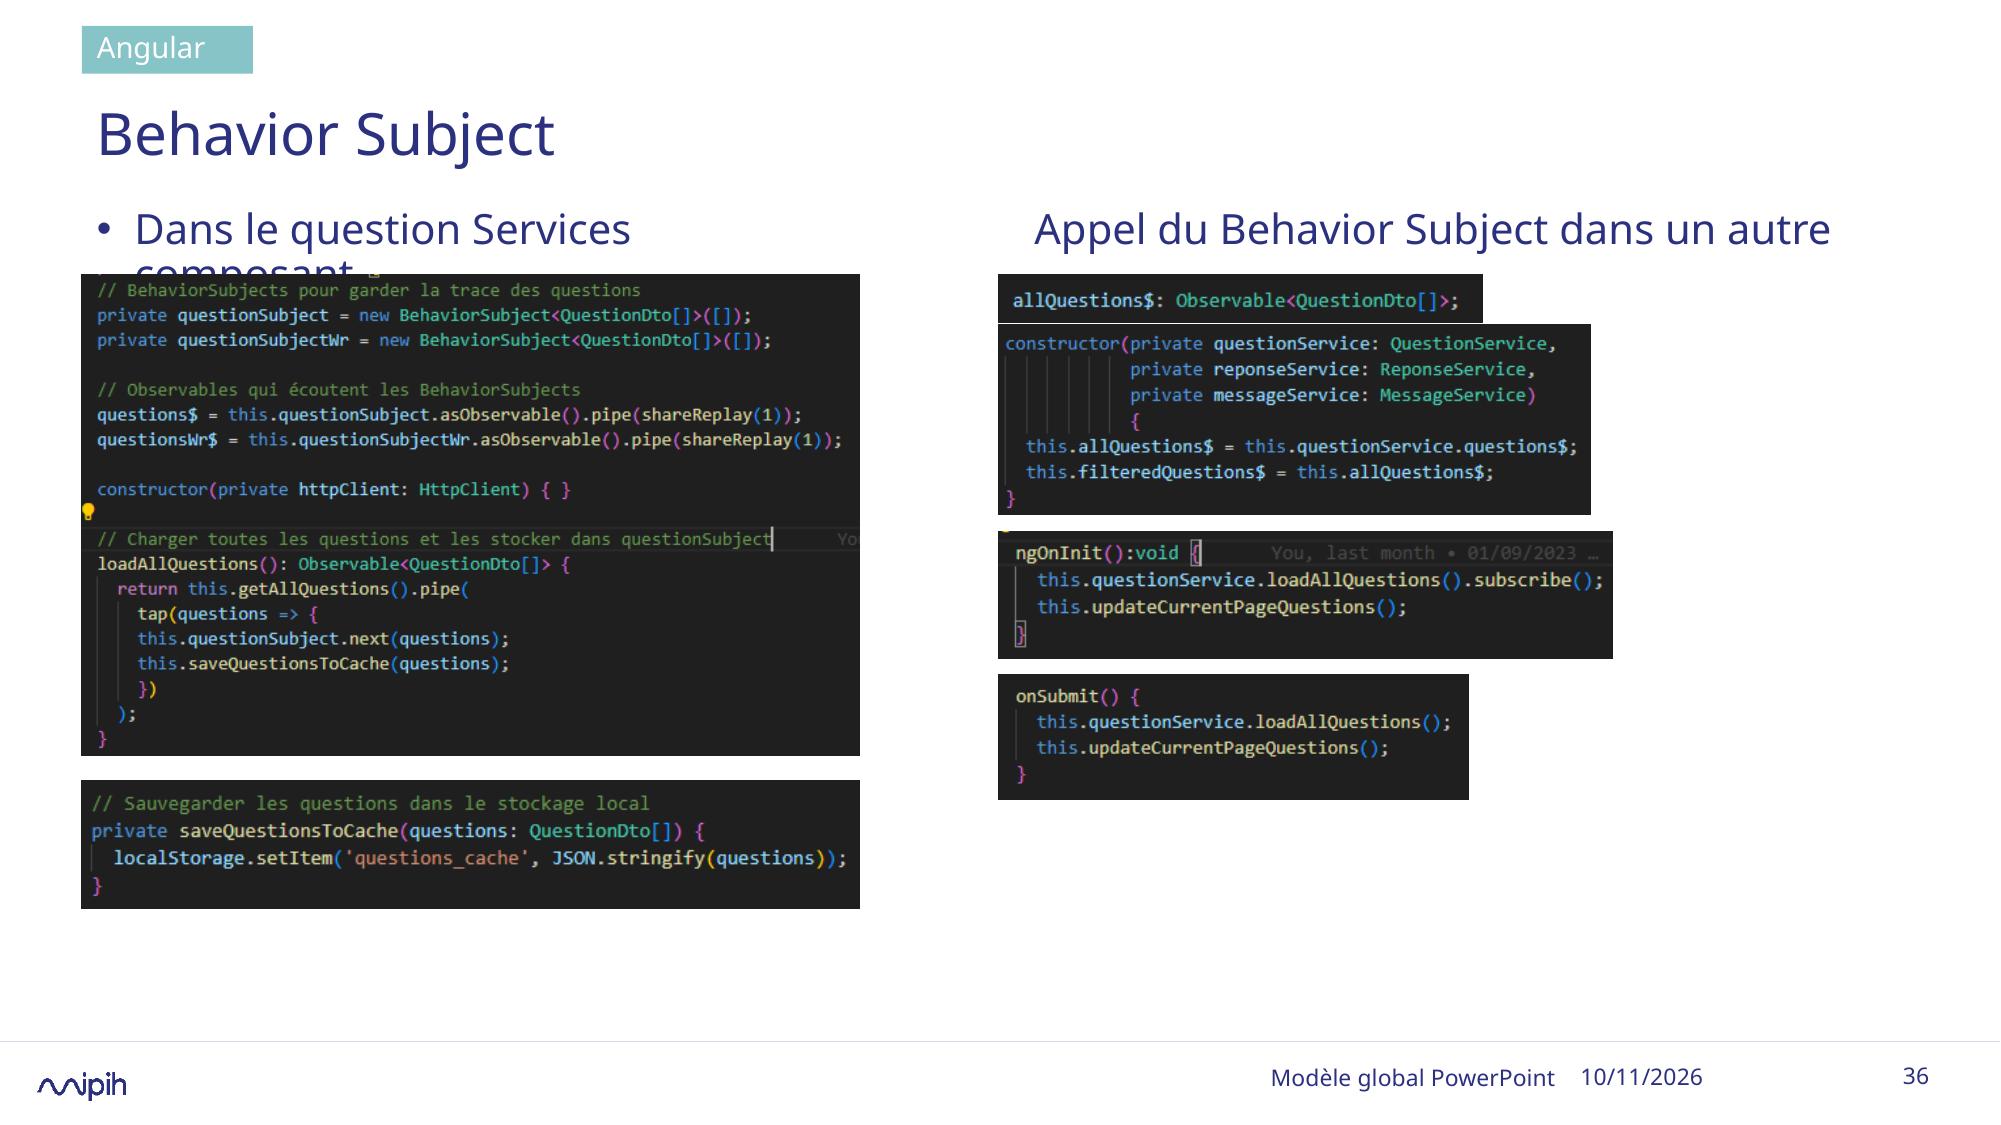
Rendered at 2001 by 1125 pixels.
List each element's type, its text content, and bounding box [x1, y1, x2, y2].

picture [998, 530, 1613, 659]
picture [81, 274, 860, 756]
list Angular [81, 25, 253, 74]
list Dans le question Services Appel du Behavior Subject dans un autre composant [81, 200, 1916, 1010]
picture [81, 780, 860, 909]
picture [998, 274, 1483, 323]
picture [37, 1072, 126, 1101]
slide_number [1580, 1055, 1863, 1101]
picture [998, 674, 1469, 800]
picture [998, 324, 1591, 515]
footer Modèle global PowerPoint [926, 1054, 1556, 1101]
title Behavior Subject [81, 73, 1574, 200]
